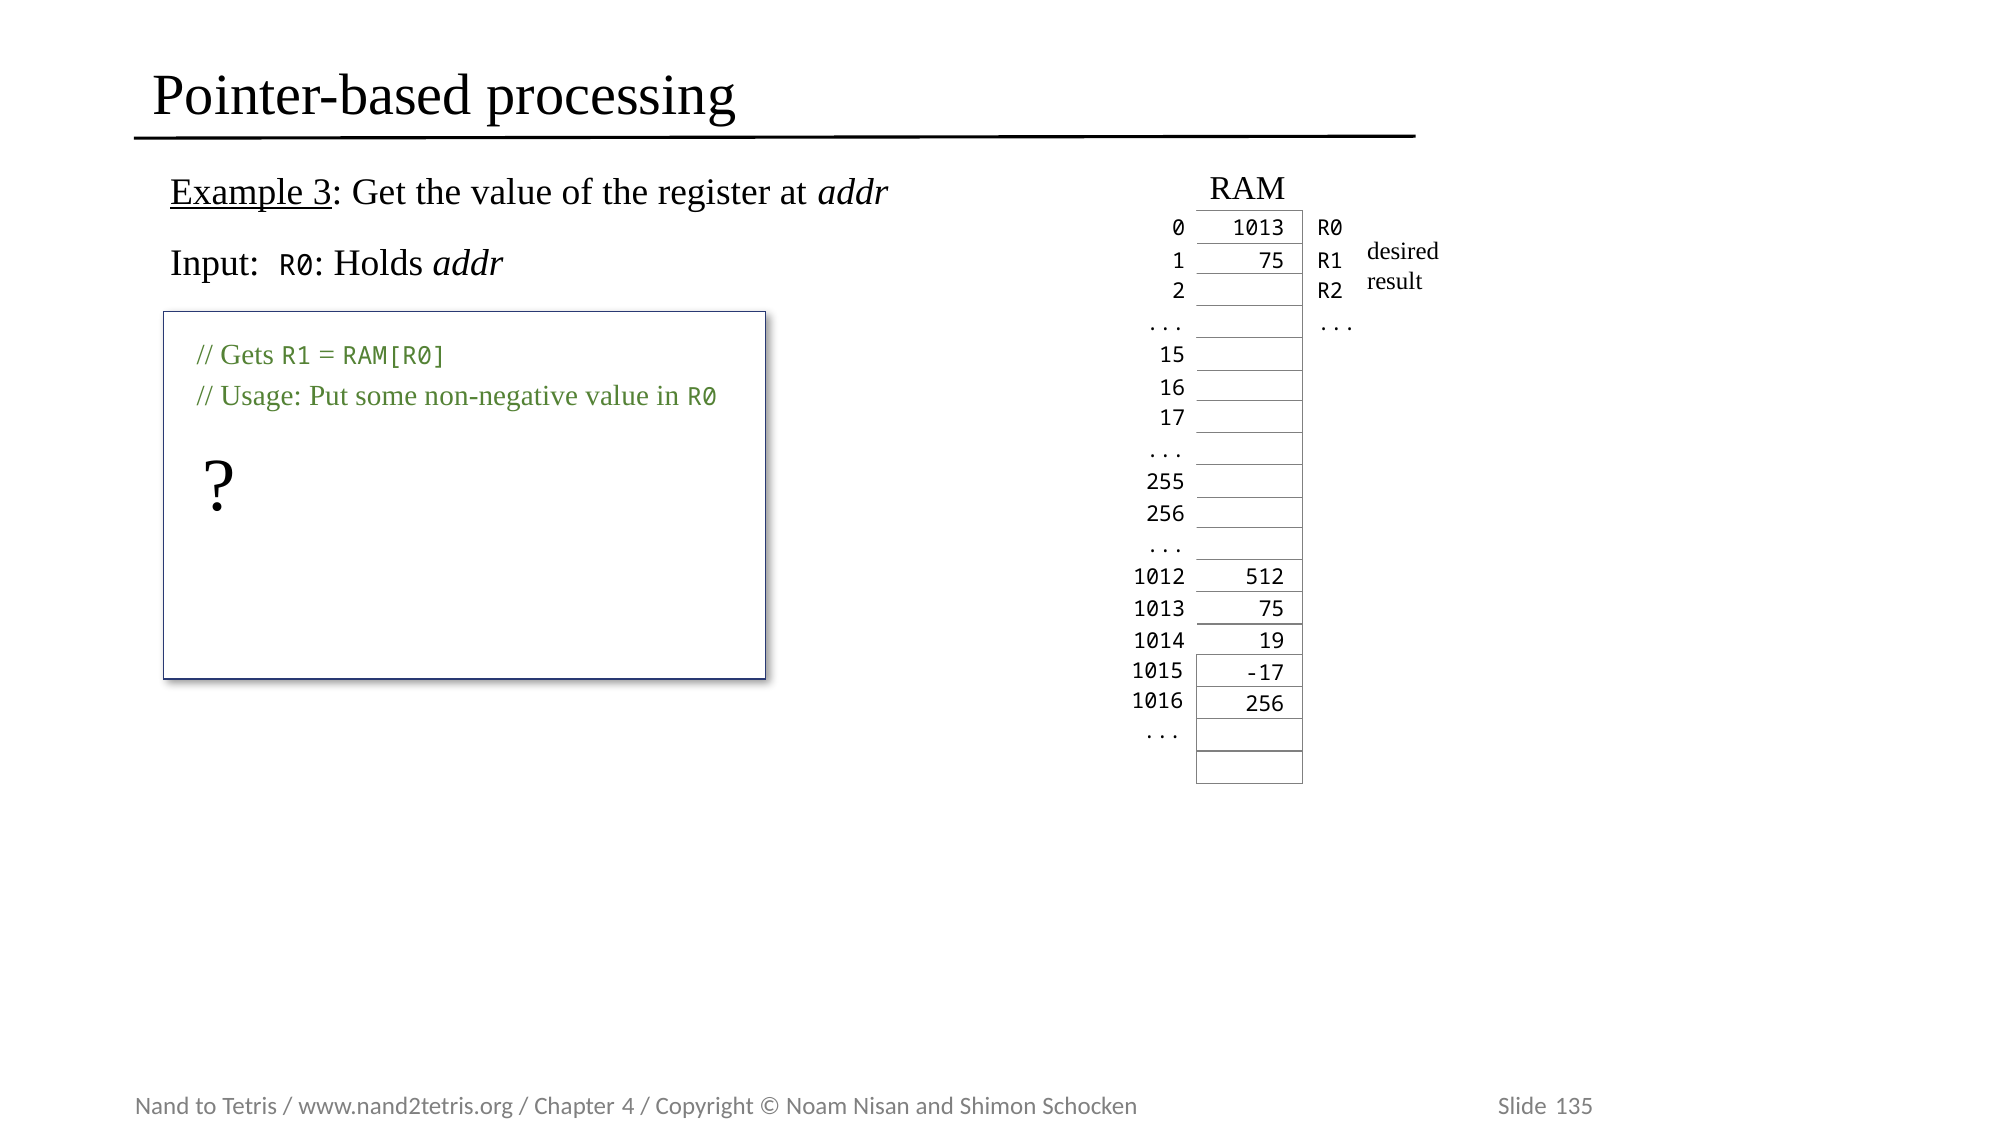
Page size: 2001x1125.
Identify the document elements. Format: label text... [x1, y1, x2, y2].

text_box // Gets R1 = RAM[R0] // Usage: Put some non-negative value in R0 [163, 311, 766, 680]
text_box ? [187, 427, 271, 533]
title Pointer-based processing [137, 48, 1417, 144]
text_box Example 3: Get the value of the register at addr Input: R0: Holds addr [154, 160, 1049, 309]
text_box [1101, 159, 1383, 784]
text_box desired result [1383, 227, 1469, 302]
